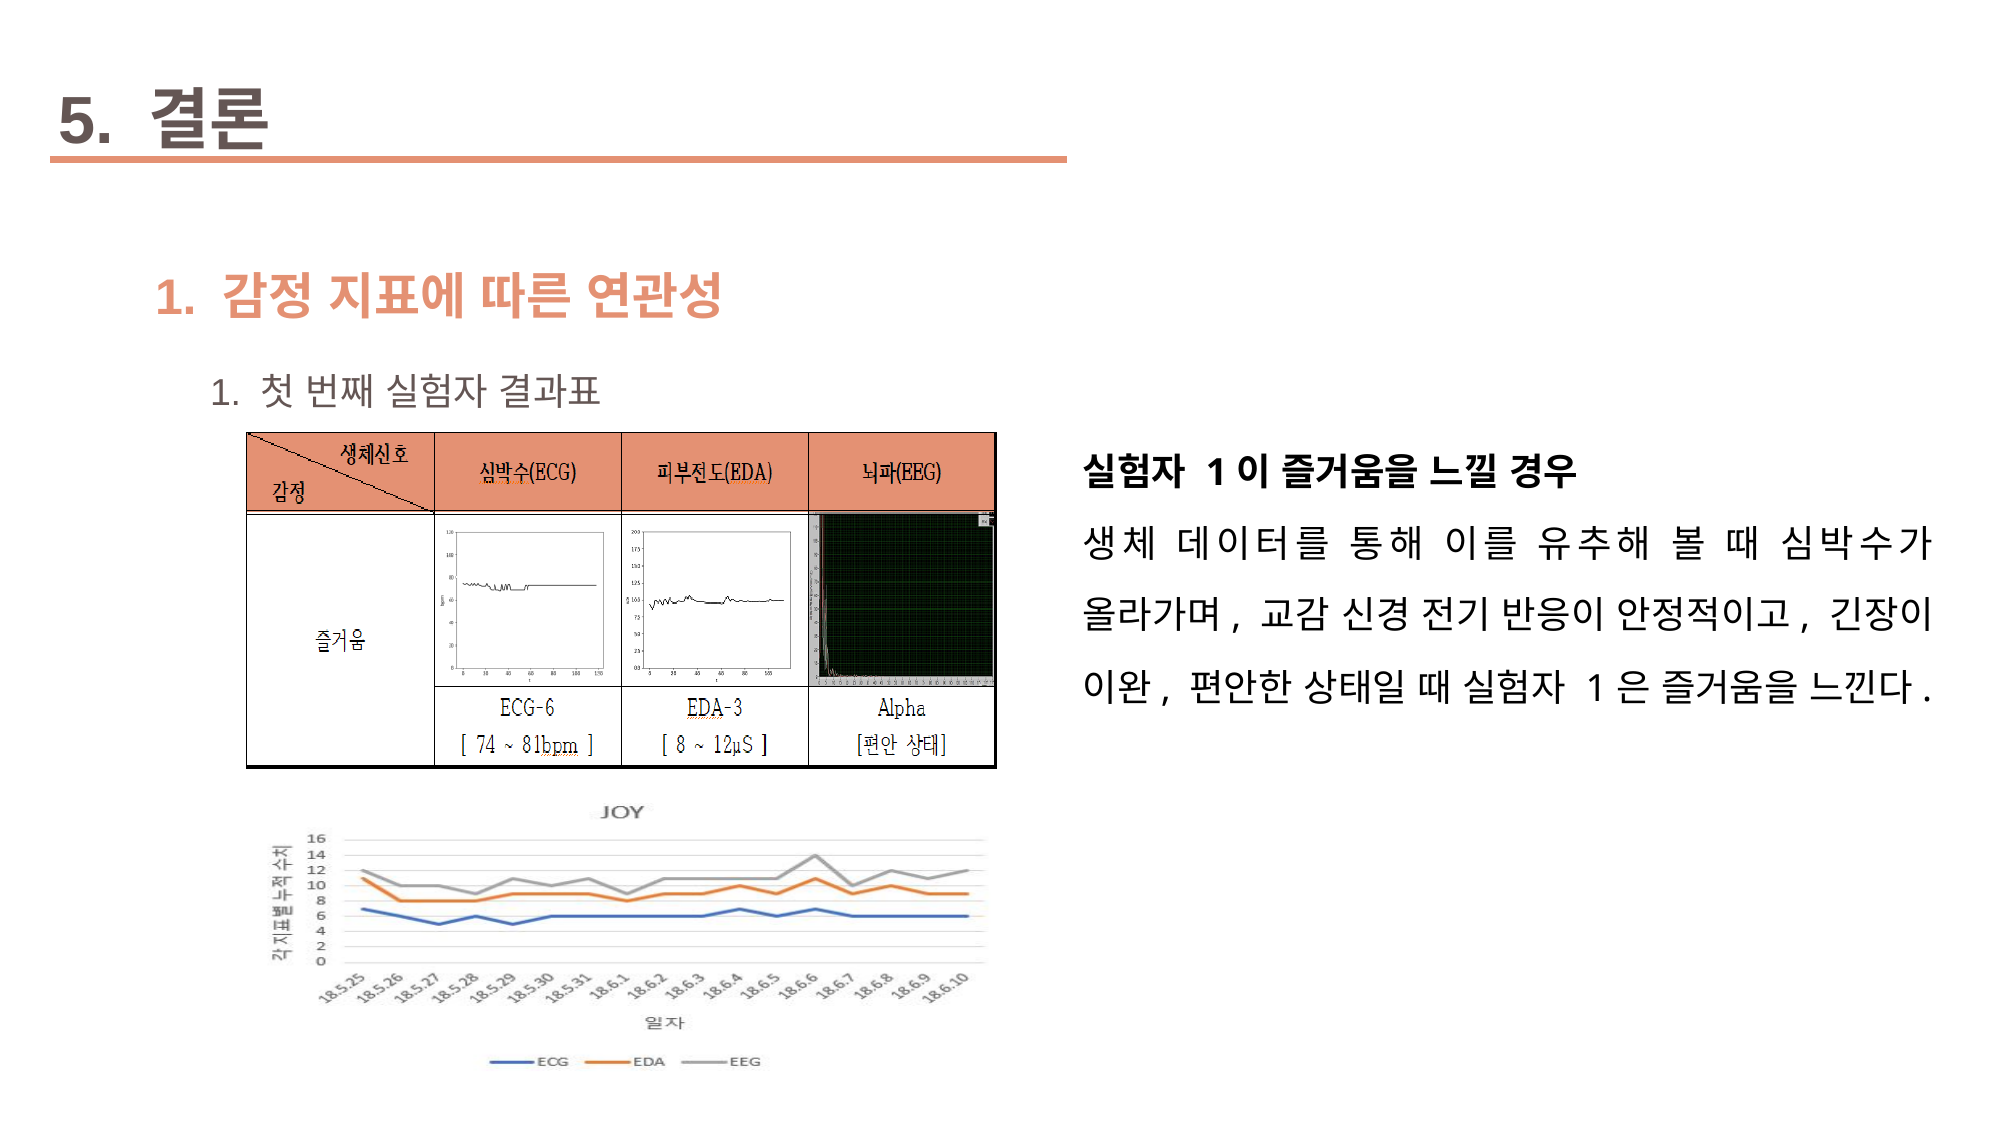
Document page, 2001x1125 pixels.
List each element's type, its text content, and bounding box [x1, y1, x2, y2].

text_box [45, 69, 1067, 166]
text_box 1. 첫 번째 실험자 결과표 [195, 338, 1962, 421]
picture [242, 429, 1000, 779]
text_box 1. 감정 지표에 따른 연관성 [140, 256, 2000, 332]
picture [242, 795, 1000, 1079]
text_box 실험자 1이 즐거움을 느낄 경우 생체 데이터를 통해 이를 유추해 볼 때 심박수가 올라가며, 교감 신경 전기 반응이 안정적이고, 긴장이 이완, 편안한 상태일 때 실험자 1은 즐거움을 느낀다. [948, 413, 1949, 716]
